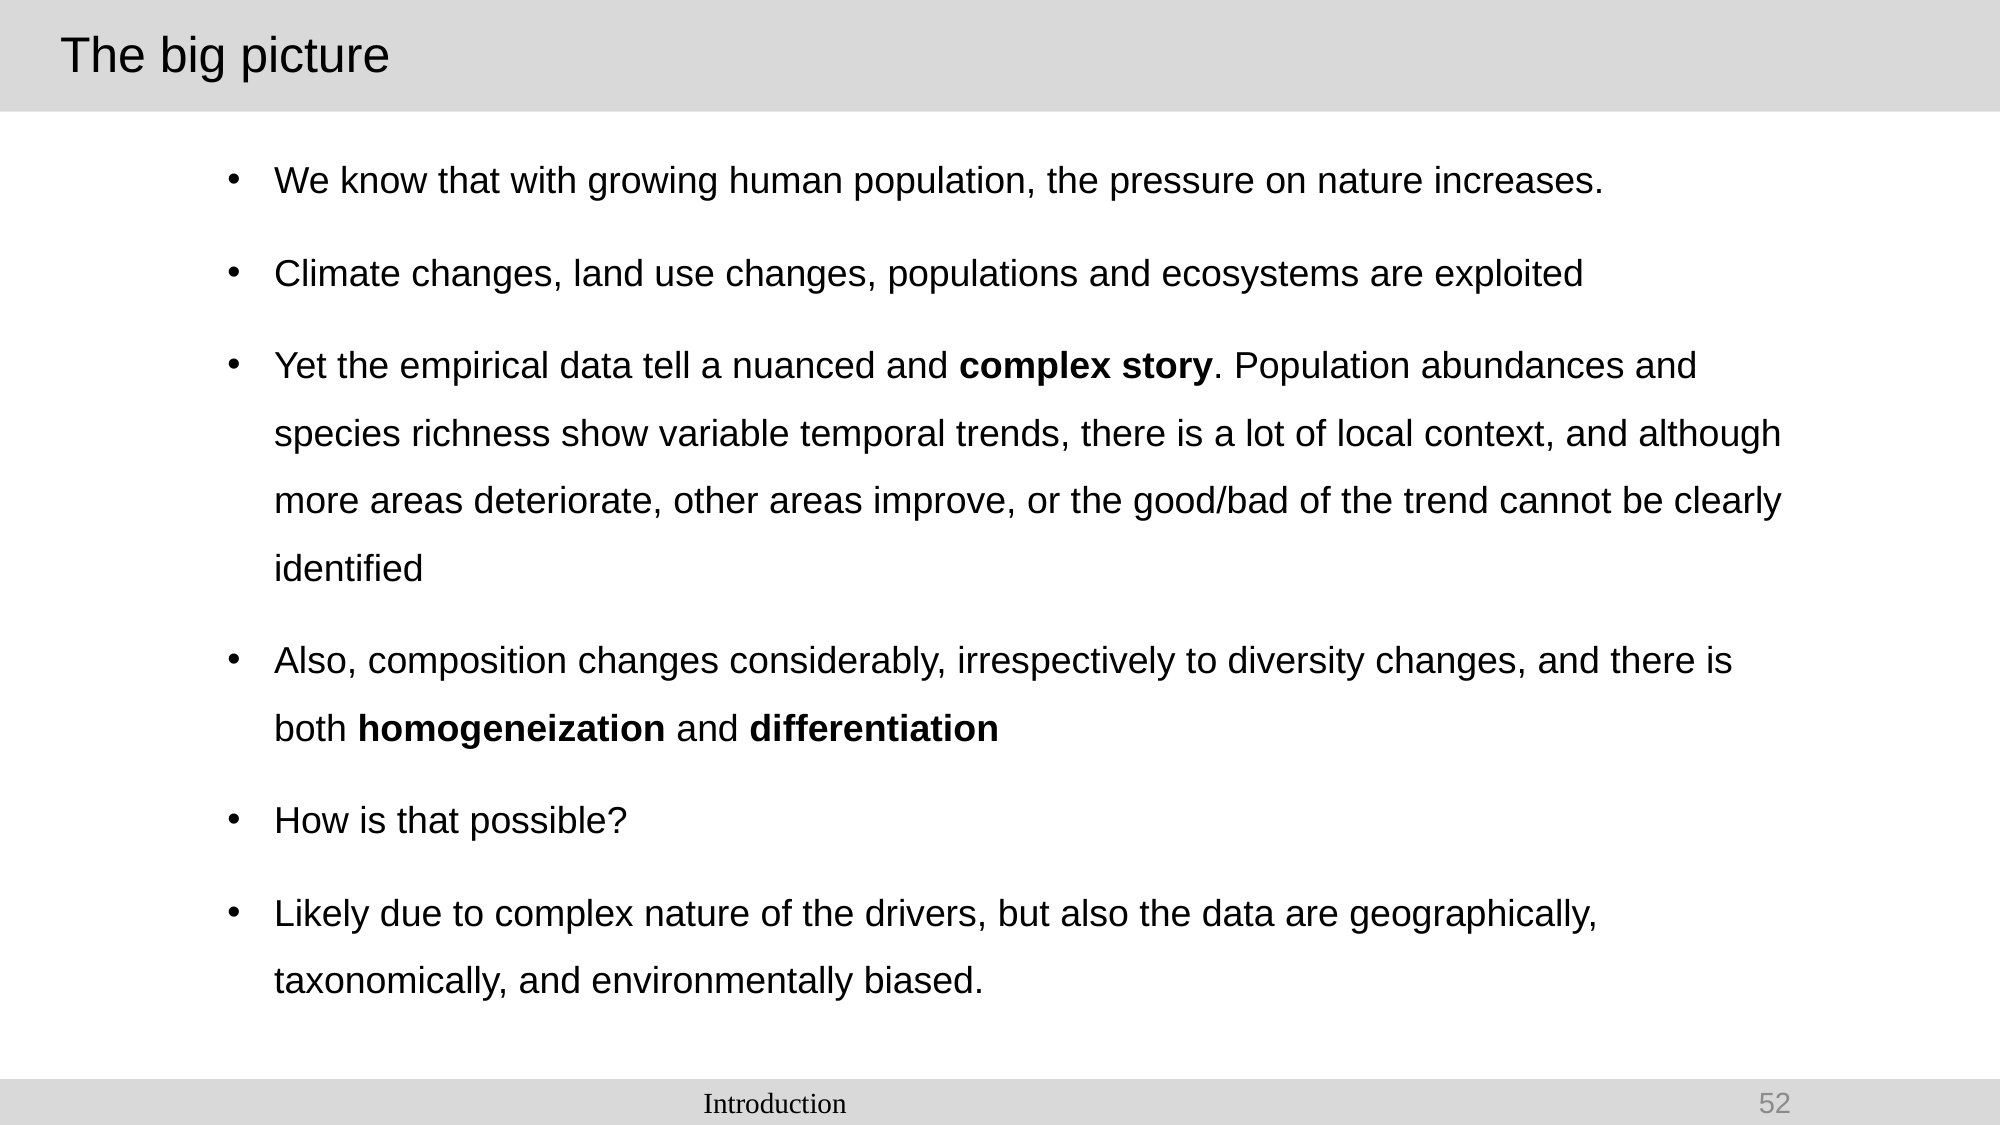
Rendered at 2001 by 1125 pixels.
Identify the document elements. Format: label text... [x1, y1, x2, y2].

slide_number 52 [1550, 1079, 2000, 1125]
title The big picture [0, 0, 2000, 112]
text_box We know that with growing human population, the pressure on nature increases. Climate changes, land use changes, populations and ecosystems are exploited Yet the empirical data tell a nuanced and complex story. Population abundances and species richness show variable temporal trends, there is a lot of local context, and although more areas deteriorate, other areas improve, or the good/bad of the trend cannot be clearly identified Also, composition changes considerably, irrespectively to diversity changes, and there is both homogeneization and differentiation How is that possible? Likely due to complex nature of the drivers, but also the data are geographically, taxonomically, and environmentally biased. [212, 126, 1824, 1009]
footer Introduction [0, 1079, 1550, 1125]
